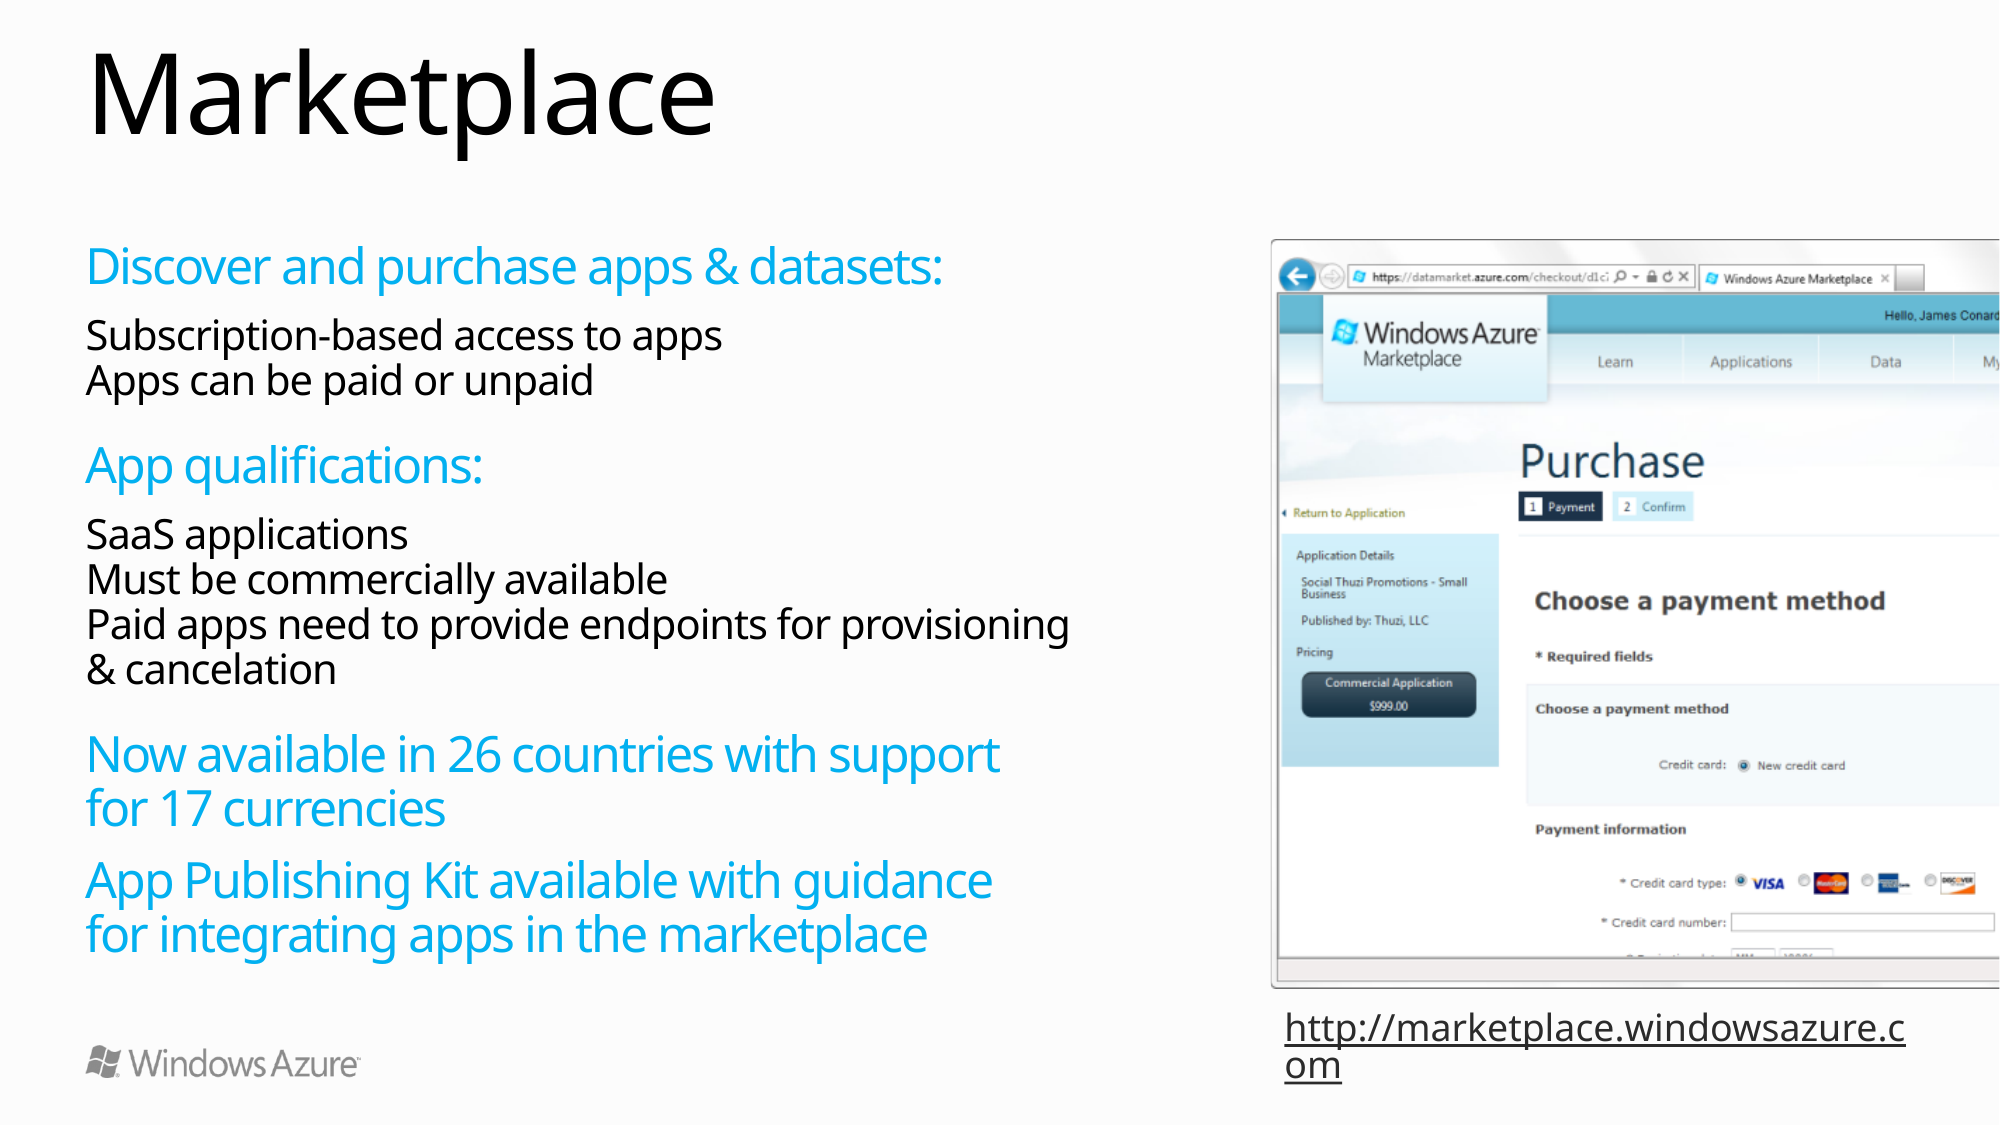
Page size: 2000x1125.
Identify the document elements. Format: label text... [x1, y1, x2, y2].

list Discover and purchase apps & datasets: Subscription-based access to apps Apps can be paid or unpaid App qualifications: SaaS applications Must be commercially available Paid apps need to provide endpoints for provisioning & cancelation Now available in 26 countries with support for 17 currencies App Publishing Kit available with guidance for integrating apps in the marketplace [85, 241, 1184, 971]
title Marketplace [85, 37, 1914, 161]
picture [1270, 239, 2000, 989]
text_box http://marketplace.windowsazure.com [1269, 996, 1931, 1107]
